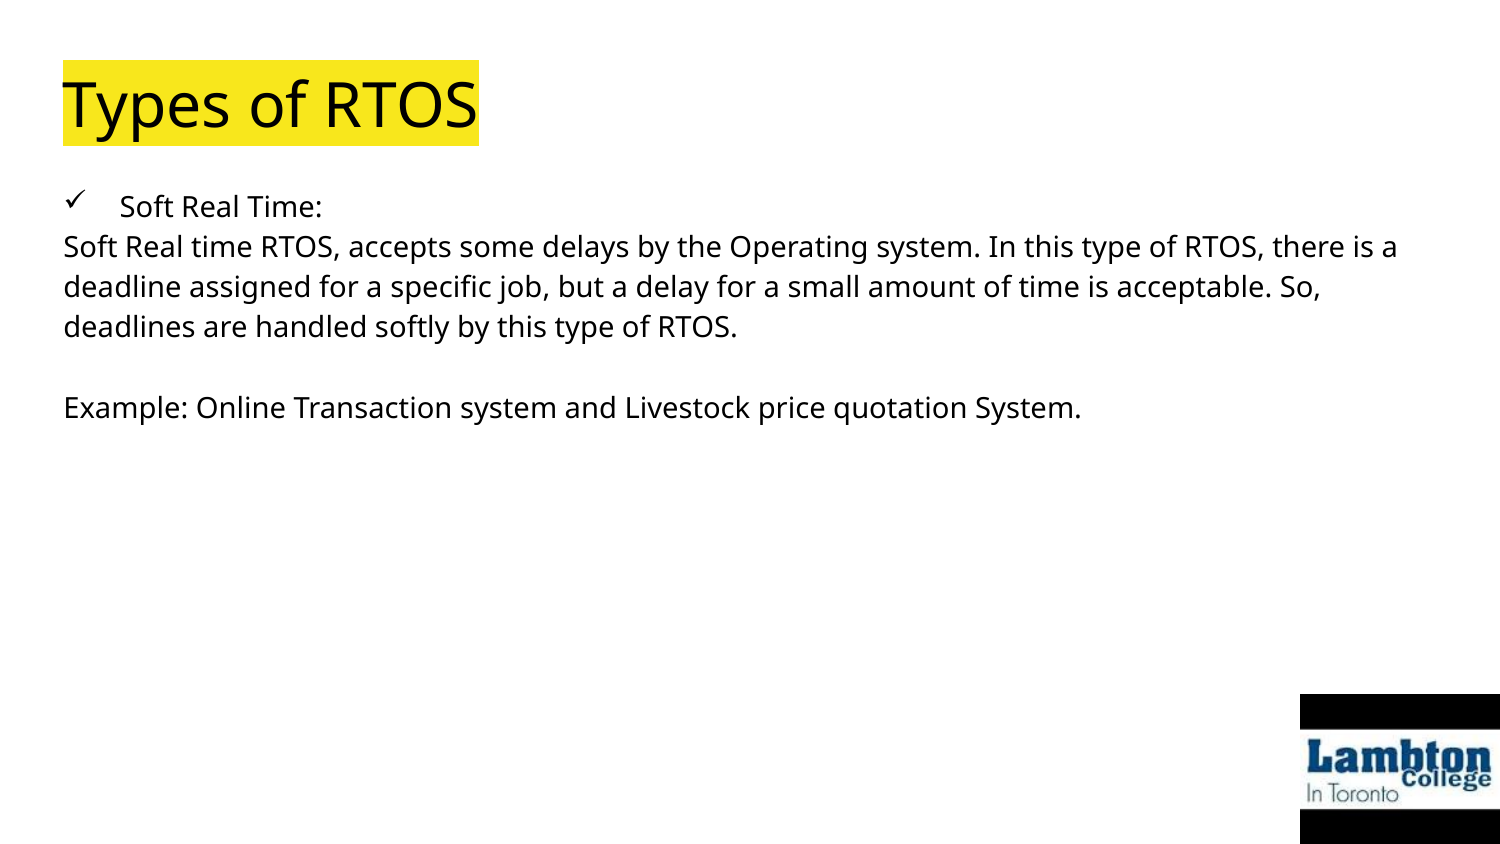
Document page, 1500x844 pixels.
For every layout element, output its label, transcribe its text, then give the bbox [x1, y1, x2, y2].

text_box Types of RTOS [48, 49, 1446, 144]
picture [1300, 694, 1500, 844]
text_box Soft Real Time: Soft Real time RTOS, accepts some delays by the Operating system. In this type of RTOS, there is a deadline assigned for a specific job, but a delay for a small amount of time is acceptable. So, deadlines are handled softly by this type of RTOS. Example: Online Transaction system and Livestock price quotation System. [29, 167, 1428, 715]
